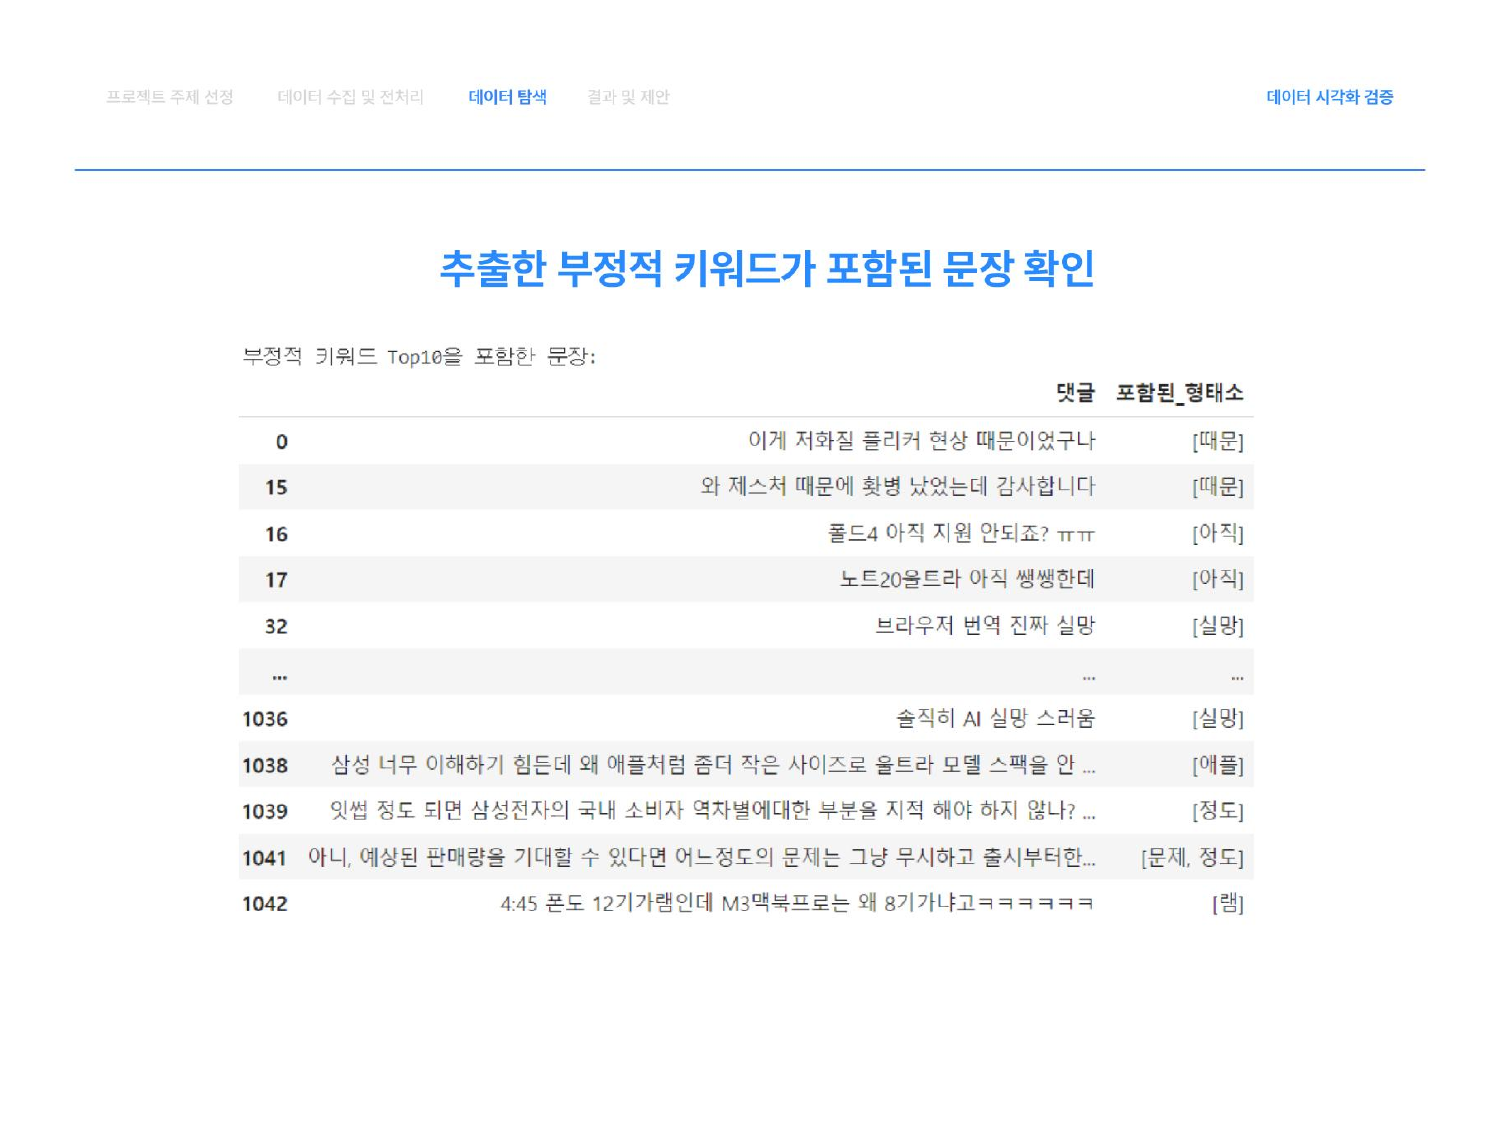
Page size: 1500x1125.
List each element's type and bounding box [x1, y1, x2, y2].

picture [24, 24, 1476, 1051]
